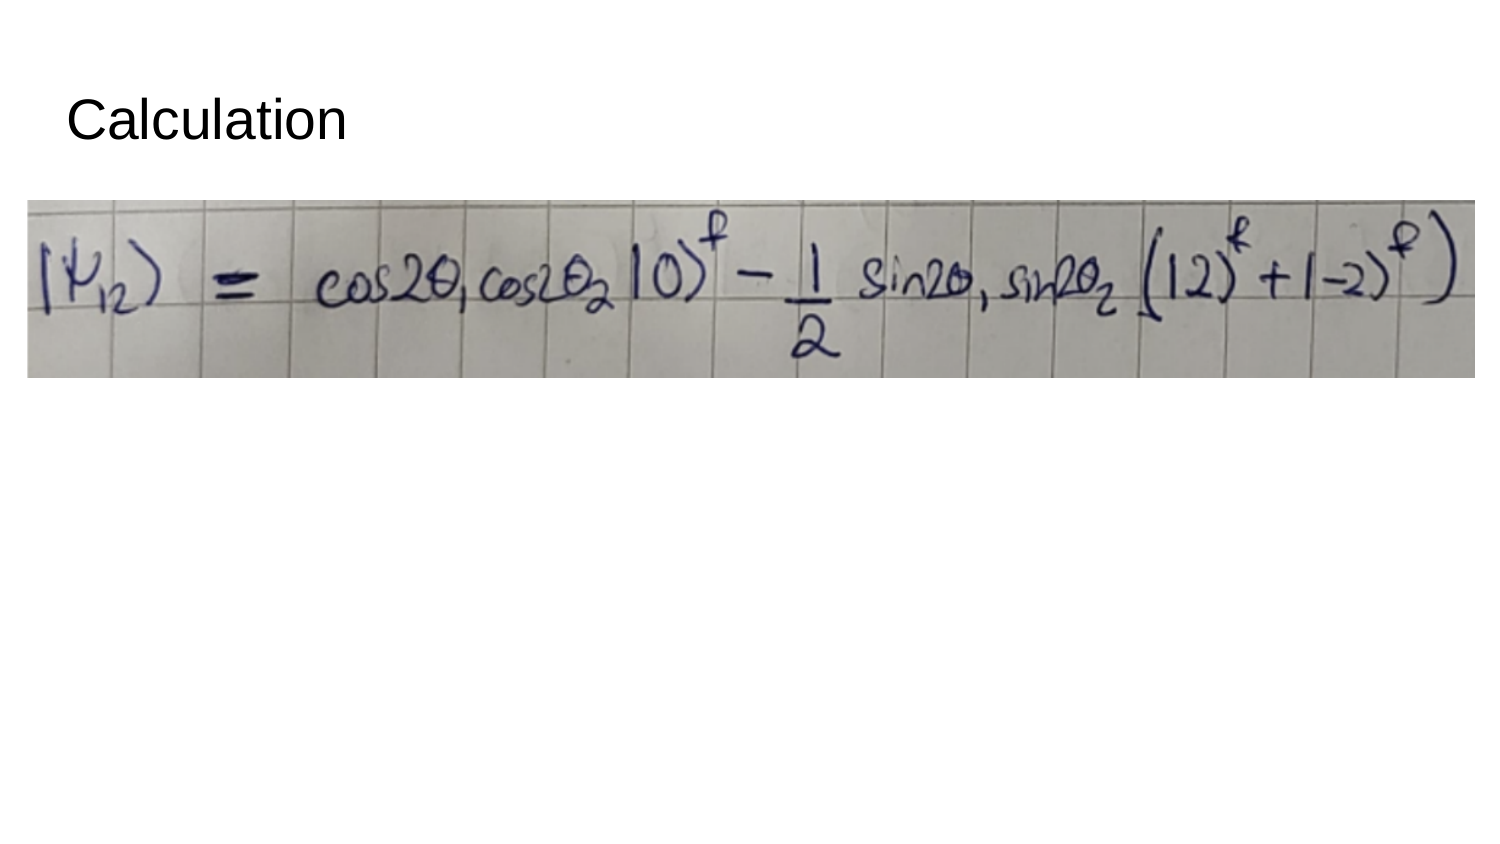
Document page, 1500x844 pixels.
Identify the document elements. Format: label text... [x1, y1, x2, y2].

picture [25, 200, 1475, 378]
title Calculation [51, 72, 1449, 167]
